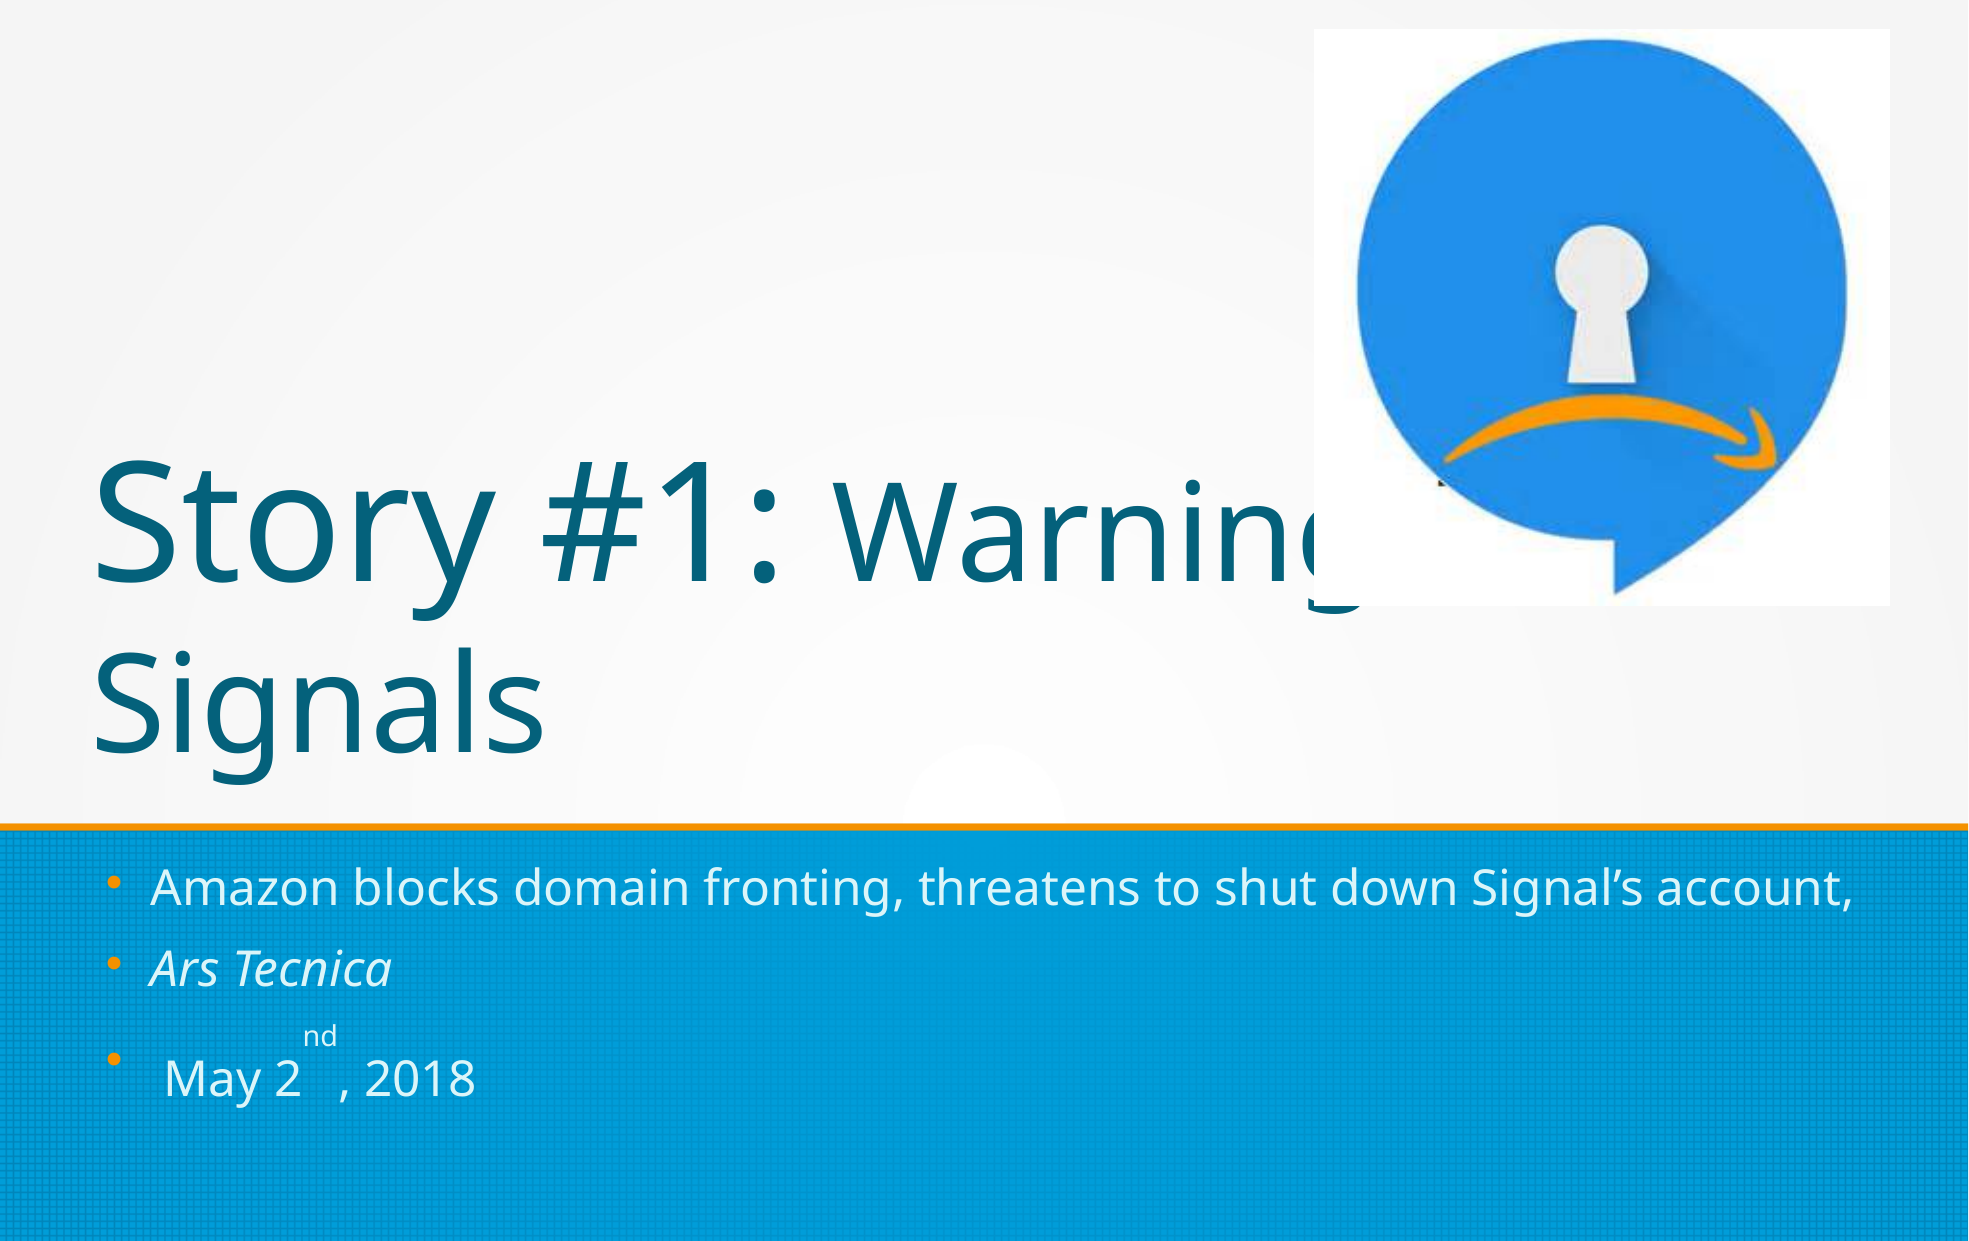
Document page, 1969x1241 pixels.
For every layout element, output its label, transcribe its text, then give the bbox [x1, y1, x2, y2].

text_box Amazon blocks domain fronting, threatens to shut down Signal’s account, Ars Tecnica May 2nd, 2018 [90, 855, 1861, 1110]
text_box Story #1: Warning Signals [89, 49, 1862, 780]
picture [0, 0, 1969, 830]
